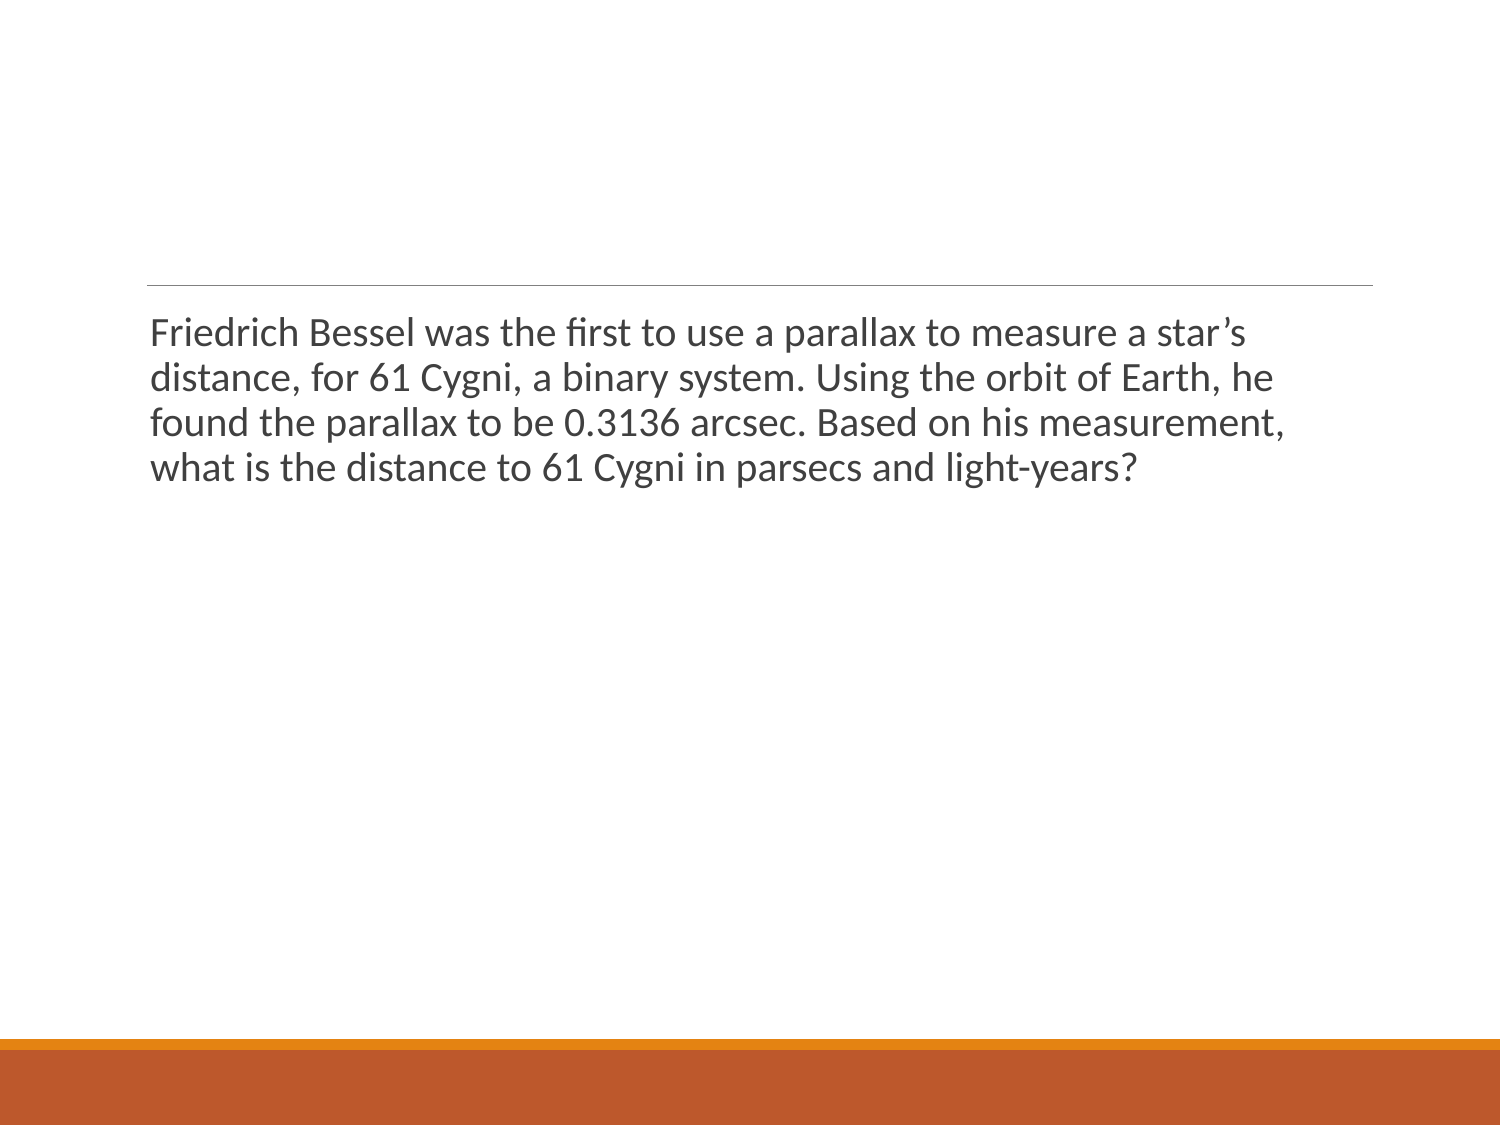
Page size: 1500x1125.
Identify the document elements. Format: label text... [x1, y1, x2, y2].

list Friedrich Bessel was the first to use a parallax to measure a star’s distance, for 61 Cygni, a binary system. Using the orbit of Earth, he found the parallax to be 0.3136 arcsec. Based on his measurement, what is the distance to 61 Cygni in parsecs and light-years? [135, 302, 1373, 963]
